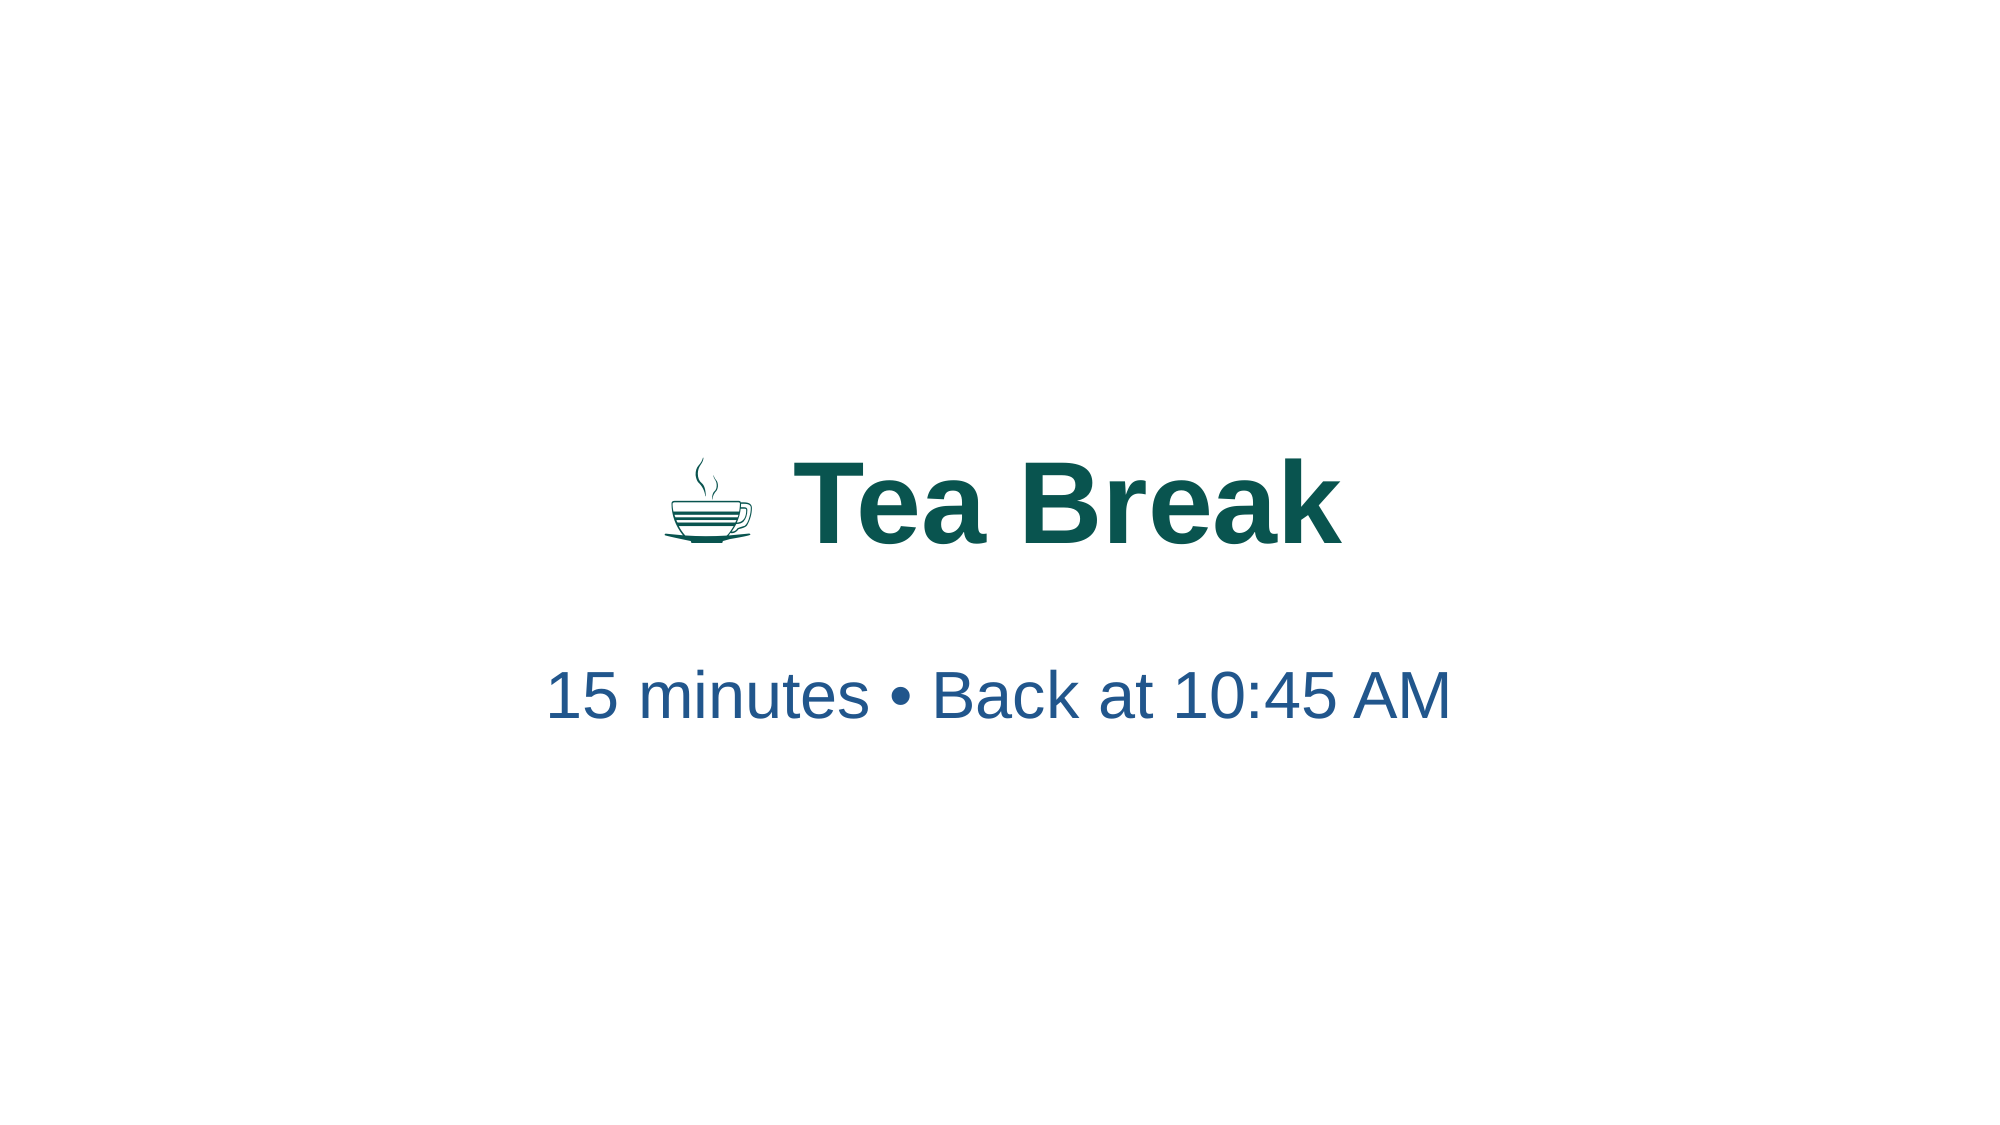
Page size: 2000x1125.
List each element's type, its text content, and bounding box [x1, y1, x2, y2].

text_box ☕ Tea Break [149, 419, 1850, 644]
text_box 15 minutes • Back at 10:45 AM [149, 644, 1850, 735]
